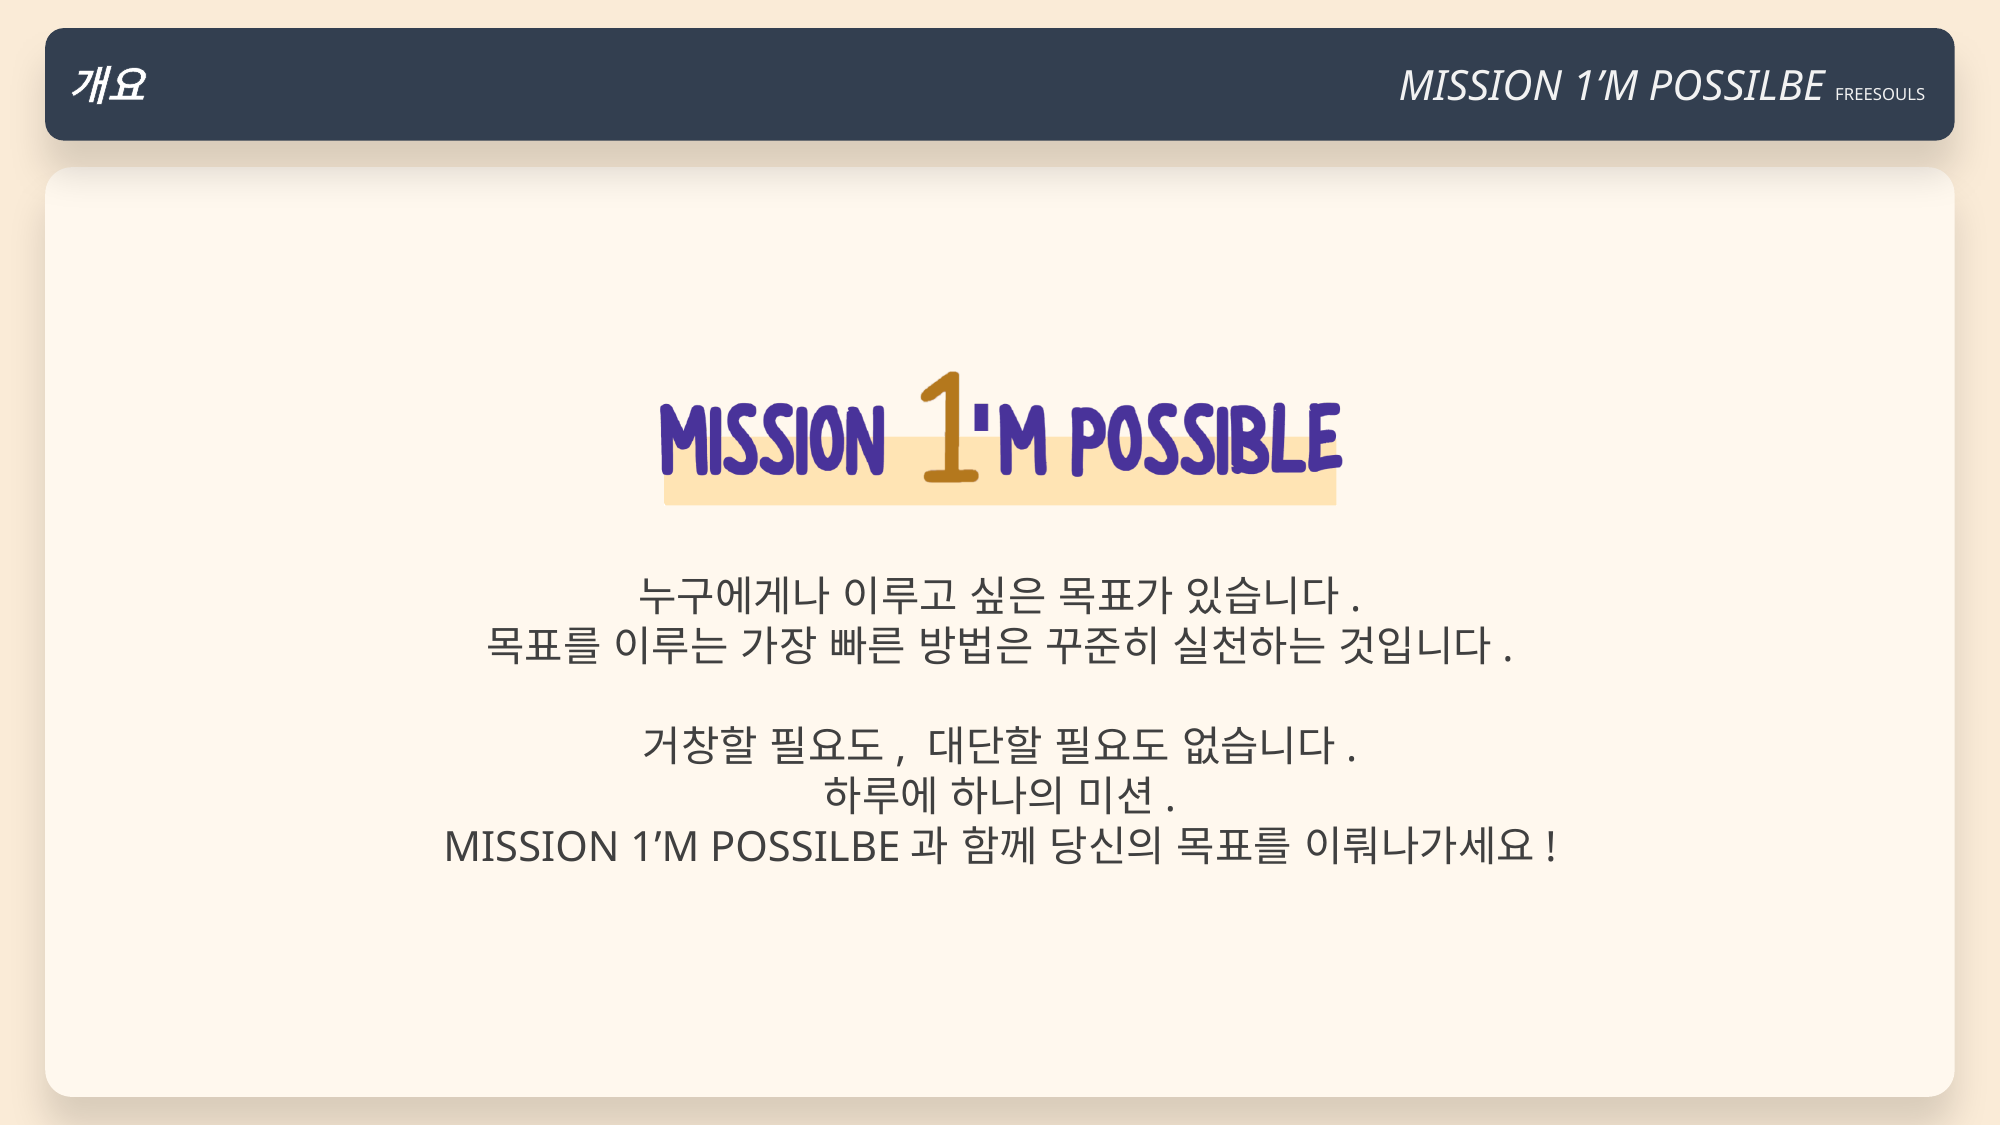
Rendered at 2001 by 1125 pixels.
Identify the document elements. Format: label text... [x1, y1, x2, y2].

text_box MISSION 1’M POSSILBE FREESOULS [1355, 51, 1941, 117]
text_box 누구에게나 이루고 싶은 목표가 있습니다. 목표를 이루는 가장 빠른 방법은 꾸준히 실천하는 것입니다. 거창할 필요도, 대단할 필요도 없습니다. 하루에 하나의 미션. MISSION 1’M POSSILBE과 함께 당신의 목표를 이뤄나가세요! [428, 562, 1572, 878]
picture [644, 360, 1356, 513]
text_box [44, 180, 1956, 1098]
text_box [44, 27, 1956, 142]
text_box 개요 [53, 51, 160, 117]
